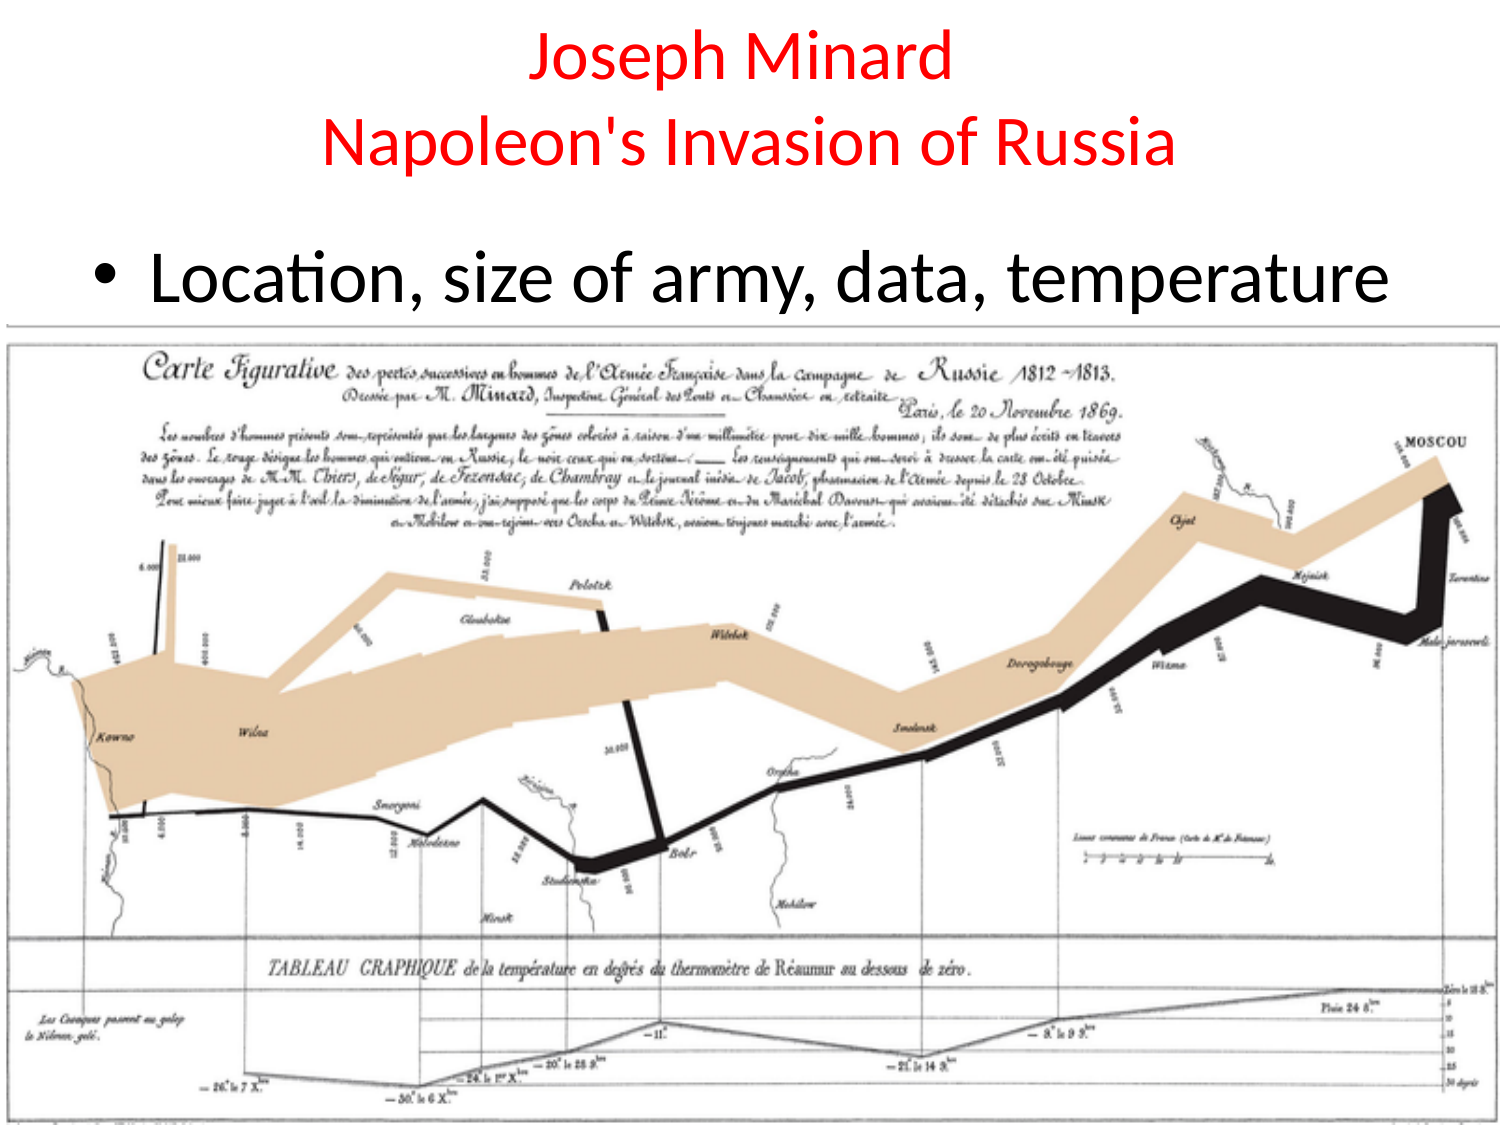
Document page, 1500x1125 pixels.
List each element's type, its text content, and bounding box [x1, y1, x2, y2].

list Location, size of army, data, temperature [78, 220, 1428, 323]
picture [5, 324, 1500, 1125]
title Joseph Minard Napoleon's Invasion of Russia [75, 0, 1425, 188]
